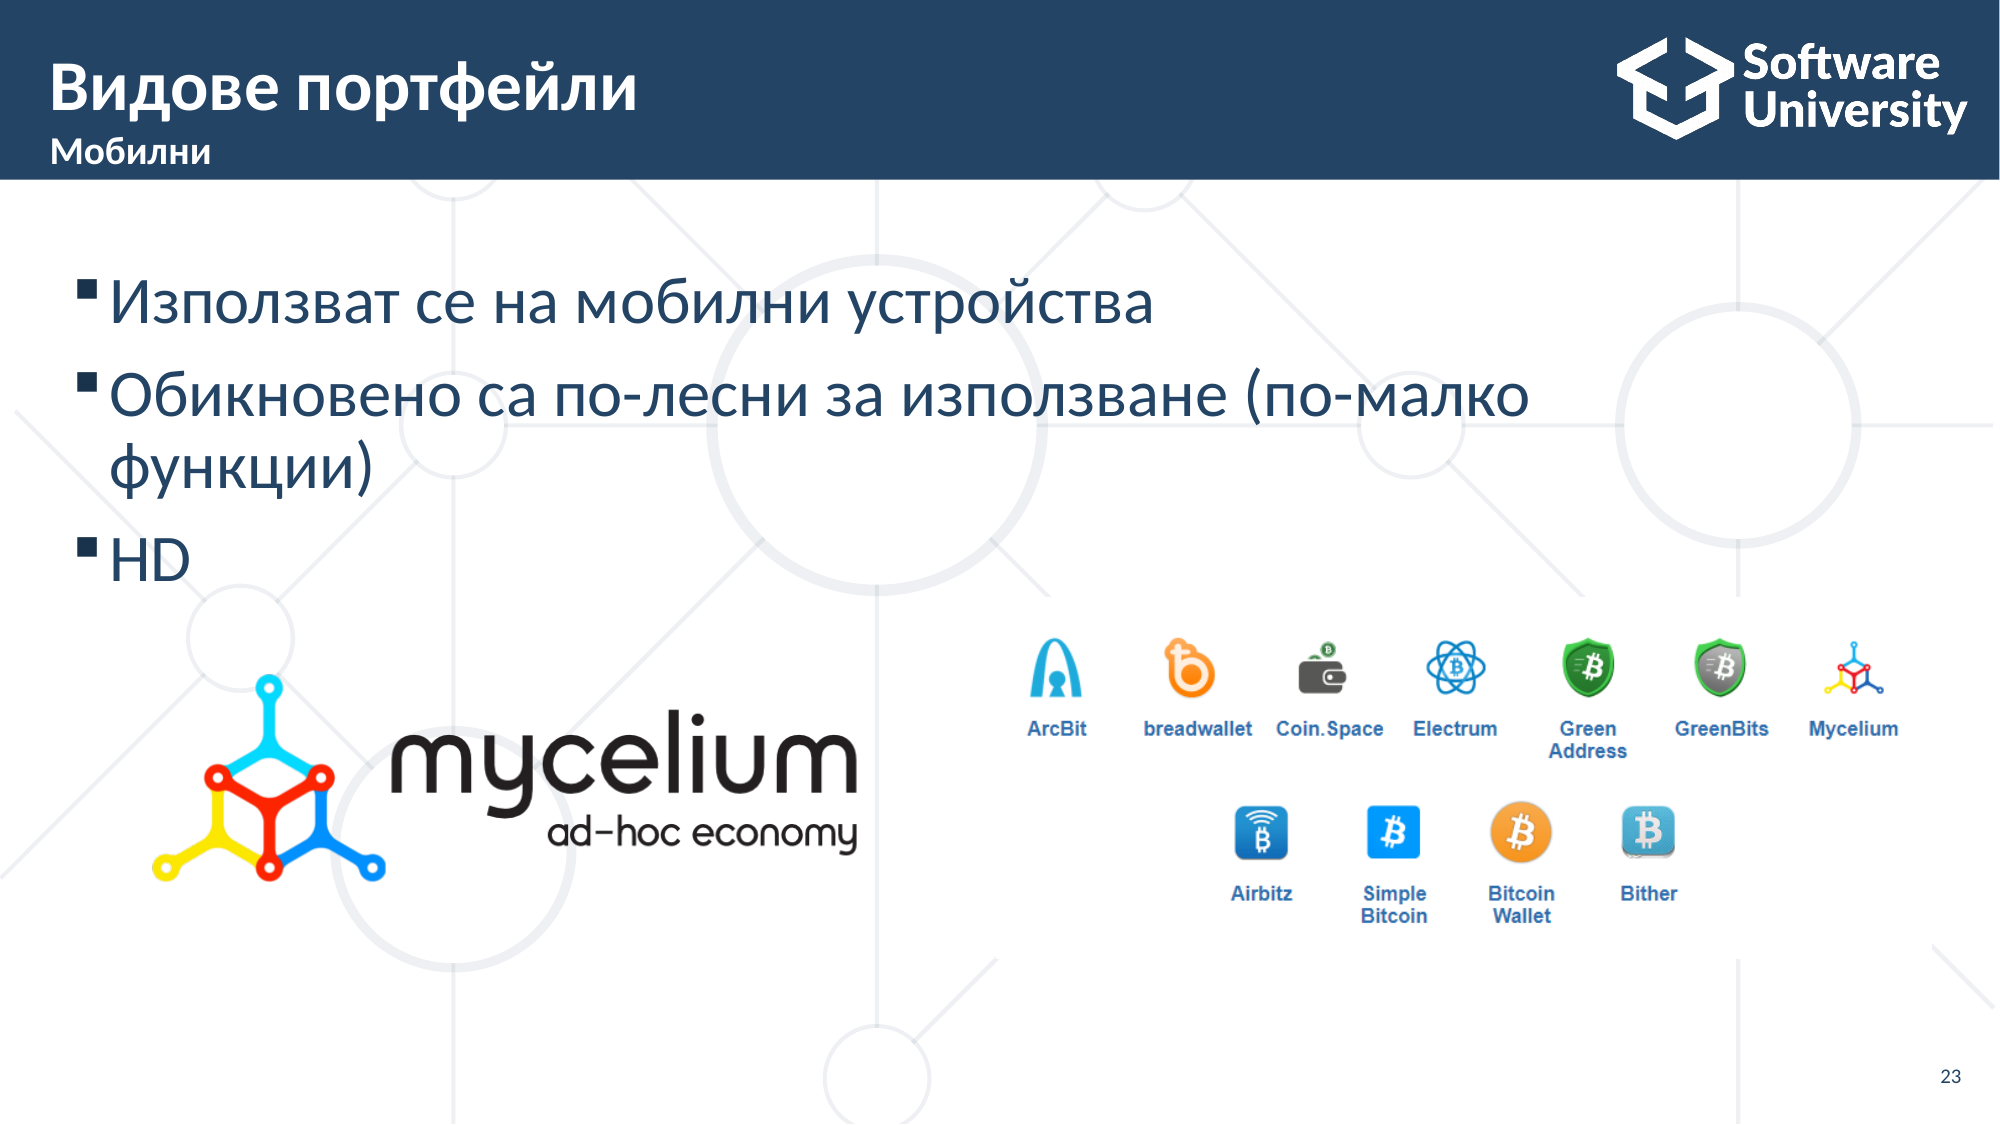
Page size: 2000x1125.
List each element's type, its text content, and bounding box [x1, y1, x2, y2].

text_box Използват се на мобилни устройства Обикновено са по-лесни за използване (по-малко функции) HD [56, 258, 1635, 1071]
picture [113, 649, 908, 908]
picture [996, 597, 1933, 960]
title Видове портфейли Мобилни [31, 33, 1676, 179]
slide_number 23 [1896, 1049, 1968, 1101]
picture [1676, 37, 1968, 140]
